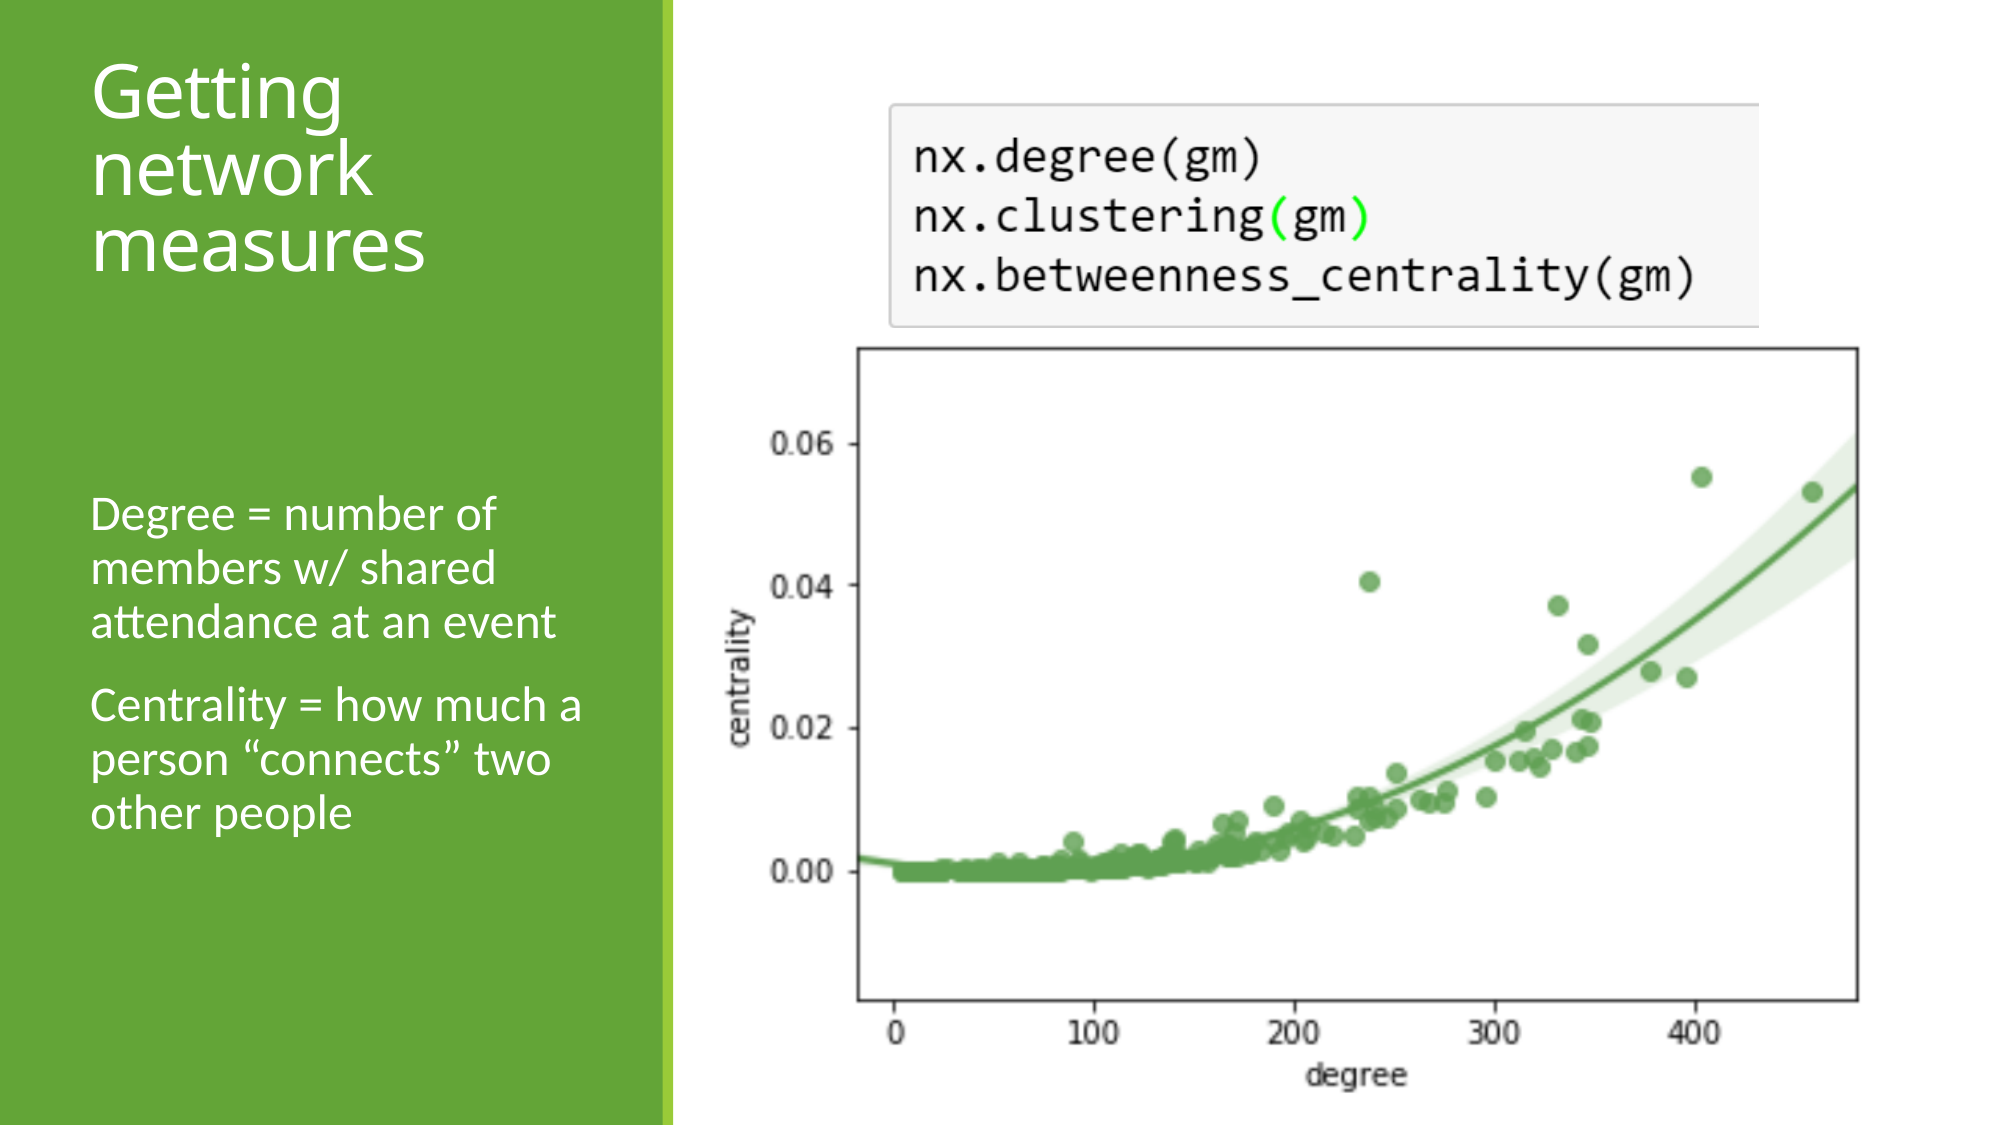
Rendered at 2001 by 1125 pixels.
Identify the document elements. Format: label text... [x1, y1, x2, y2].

title Getting network measures [75, 97, 600, 295]
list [881, 93, 1759, 325]
picture [706, 327, 1885, 1113]
list Degree = number of members w/ shared attendance at an event Centrality = how much a person “connects” two other people [75, 479, 600, 1035]
